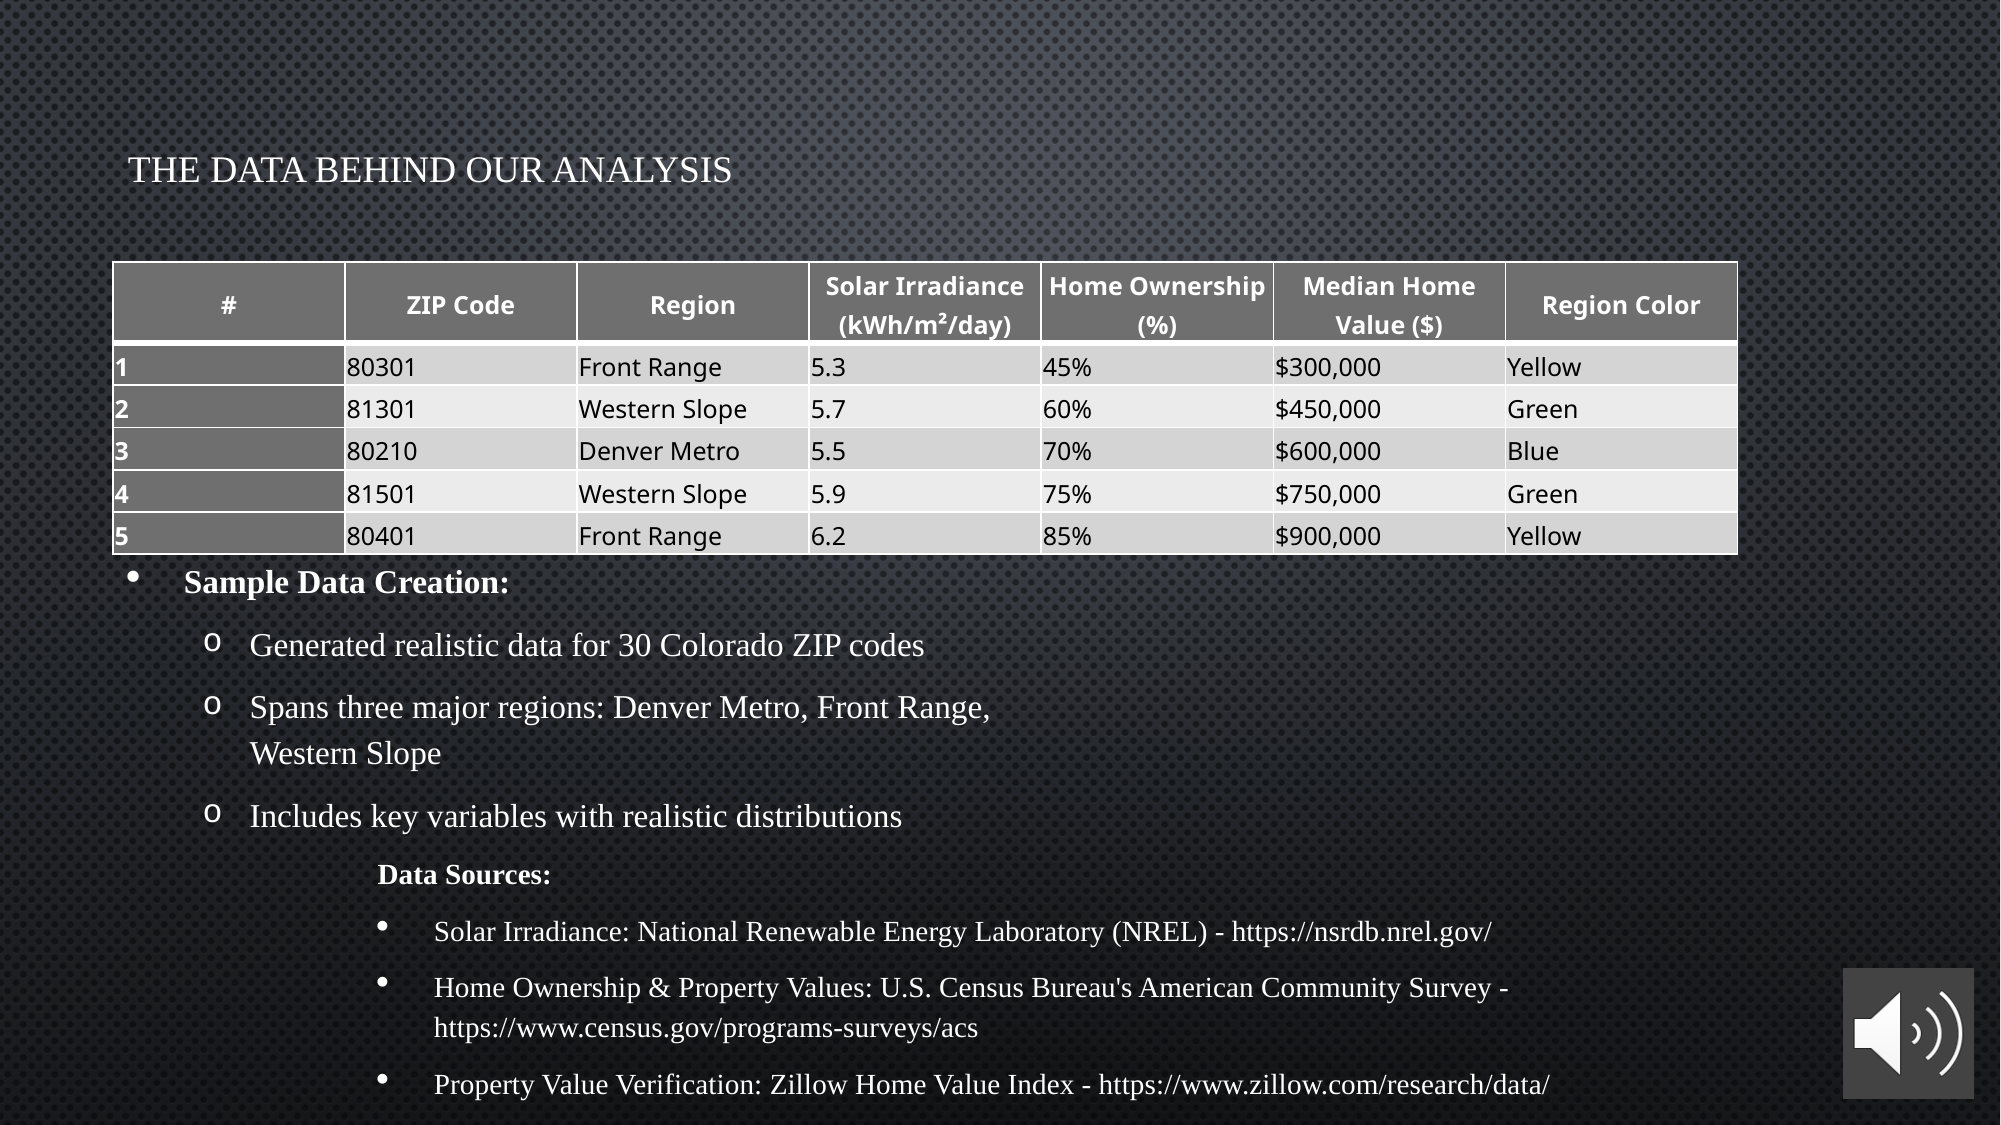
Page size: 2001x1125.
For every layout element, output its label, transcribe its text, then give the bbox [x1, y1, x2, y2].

table_cell 60% [1042, 386, 1273, 427]
table_header Region Color [1506, 263, 1737, 340]
title The Data Behind Our Analysis [112, 0, 1738, 261]
table_cell 5.9 [810, 471, 1040, 511]
table_cell $300,000 [1274, 346, 1505, 384]
table_cell 80210 [346, 428, 576, 469]
table_cell 3 [114, 428, 344, 469]
table_cell 4 [114, 471, 344, 511]
table_cell 80401 [346, 513, 576, 547]
table_cell 6.2 [810, 513, 1040, 547]
text_box Sample Data Creation: Generated realistic data for 30 Colorado ZIP codes Spans three major regions: Denver Metro, Front Range, Western Slope Includes key variables with realistic distributions [112, 547, 1114, 842]
table_cell $900,000 [1274, 513, 1505, 553]
table_cell 85% [1042, 513, 1273, 553]
table_cell Yellow [1506, 346, 1737, 384]
table_header Solar Irradiance (kWh/m²/day) [810, 263, 1040, 340]
table_cell 5.7 [810, 386, 1040, 427]
table_cell 70% [1042, 428, 1273, 469]
table_header Region [578, 263, 808, 340]
table_cell Blue [1506, 428, 1737, 469]
table_cell Green [1506, 386, 1737, 427]
table_cell 75% [1042, 471, 1273, 511]
table_cell 81501 [346, 471, 576, 511]
table_cell Yellow [1506, 513, 1737, 553]
picture [1841, 966, 1976, 1101]
table_cell 81301 [346, 386, 576, 427]
table_header Home Ownership (%) [1042, 263, 1273, 340]
table_cell 5 [114, 513, 344, 547]
table_cell 80301 [346, 346, 576, 384]
table_cell 5.5 [810, 428, 1040, 469]
table_cell Front Range [578, 346, 808, 384]
table_cell 1 [114, 346, 344, 384]
table_cell $450,000 [1274, 386, 1505, 427]
table_cell Western Slope [578, 386, 808, 427]
table_header # [114, 263, 344, 340]
table_cell Front Range [578, 513, 808, 547]
table_cell Western Slope [578, 471, 808, 511]
table_cell 45% [1042, 346, 1273, 384]
table_cell $750,000 [1274, 471, 1505, 511]
table_header Median Home Value ($) [1274, 263, 1505, 340]
table_cell Denver Metro [578, 428, 808, 469]
table_header ZIP Code [346, 263, 576, 340]
text_box Data Sources: Solar Irradiance: National Renewable Energy Laboratory (NREL) - https://nsrdb.nrel.gov/ Home Ownership & Property Values: U.S. Census Bureau's American Community Survey - https://www.census.gov/programs-surveys/acs Property Value Verification: Zillow Home Value Index - https://www.zillow.com/research/data/ [363, 842, 1864, 1108]
table_cell 2 [114, 386, 344, 427]
table_cell $600,000 [1274, 428, 1505, 469]
table_cell Green [1506, 471, 1737, 511]
table_cell 5.3 [810, 346, 1040, 384]
